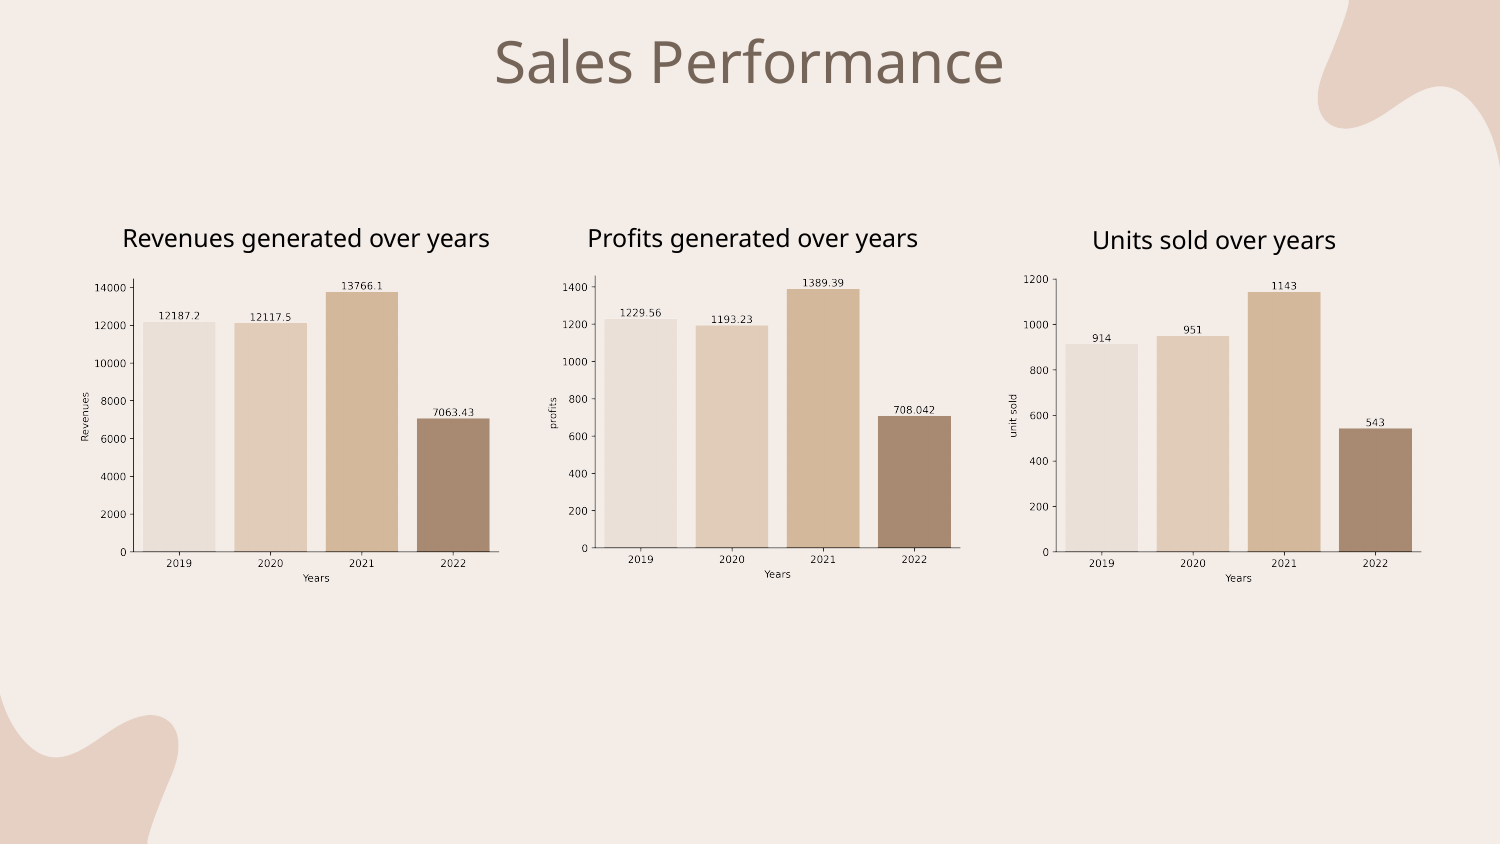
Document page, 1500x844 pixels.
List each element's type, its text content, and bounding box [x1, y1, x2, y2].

picture [71, 278, 506, 591]
title Sales Performance [463, 10, 1037, 92]
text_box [1000, 253, 1428, 591]
text_box Profits generated over years [519, 215, 987, 261]
text_box Units sold over years [981, 216, 1448, 262]
picture [539, 274, 967, 588]
text_box Revenues generated over years [72, 215, 519, 261]
